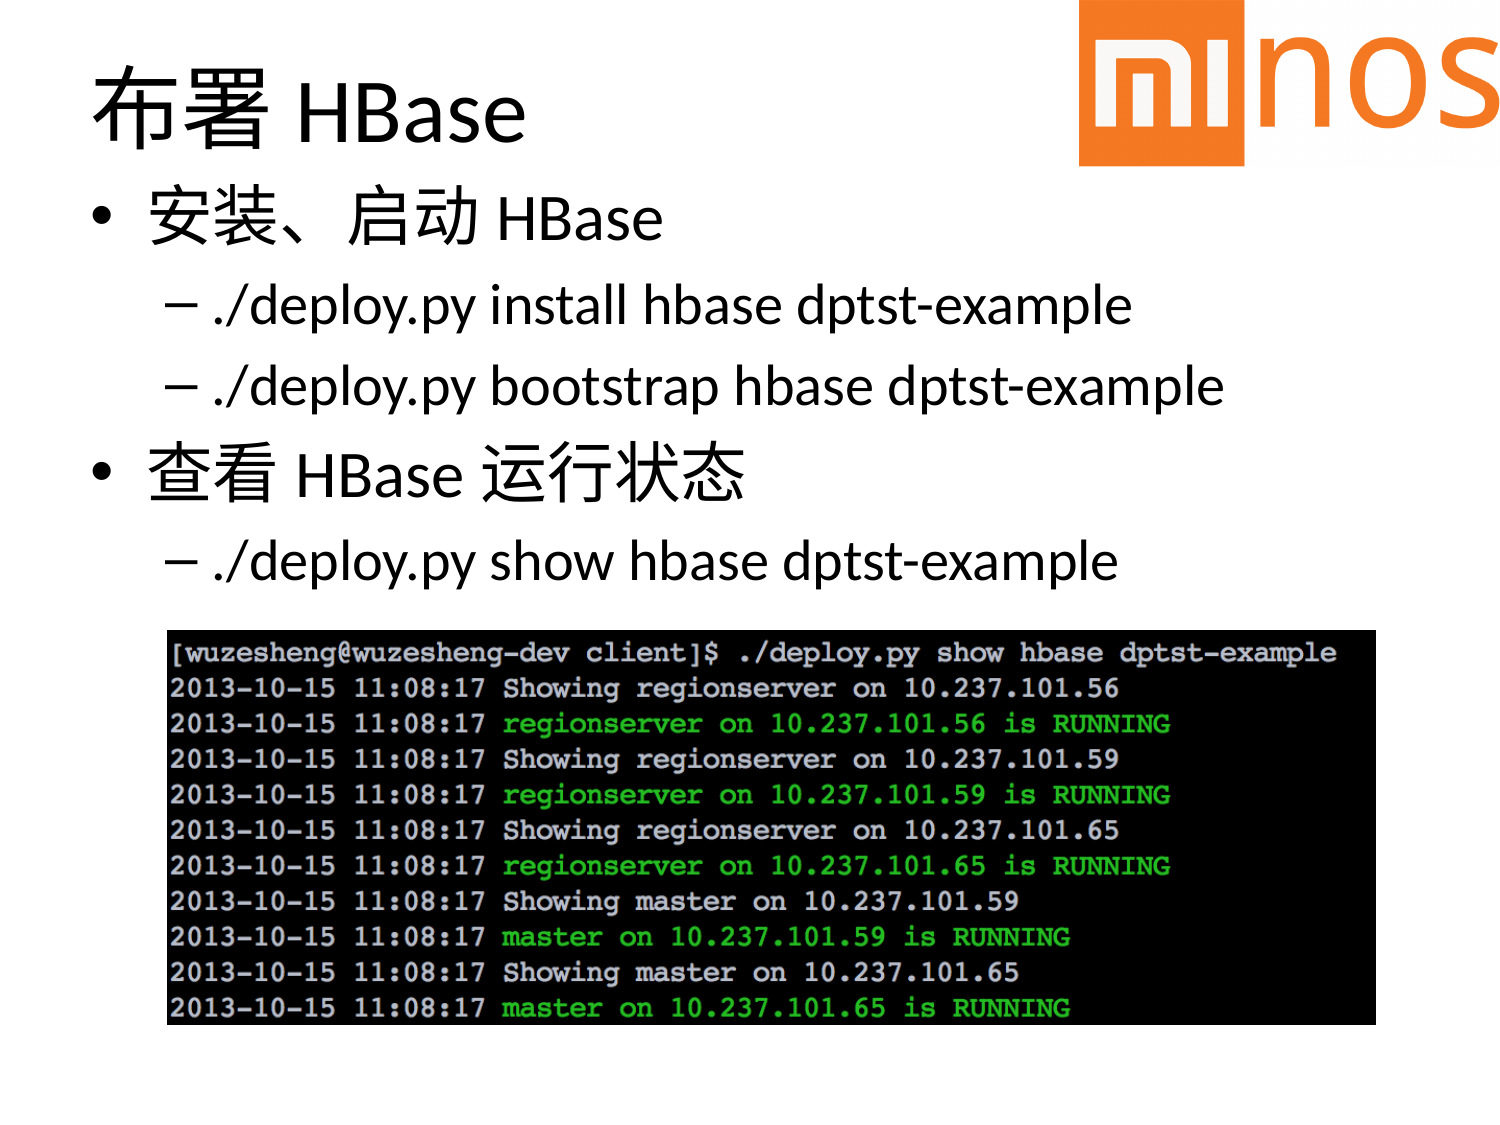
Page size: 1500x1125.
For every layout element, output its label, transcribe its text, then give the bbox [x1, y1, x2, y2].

title 布署HBase [75, 25, 1073, 166]
picture [1078, 0, 1500, 167]
list 安装、启动HBase ./deploy.py install hbase dptst-example ./deploy.py bootstrap hbase dptst-example 查看HBase运行状态 ./deploy.py show hbase dptst-example [75, 166, 1425, 1005]
picture [167, 630, 1377, 1025]
